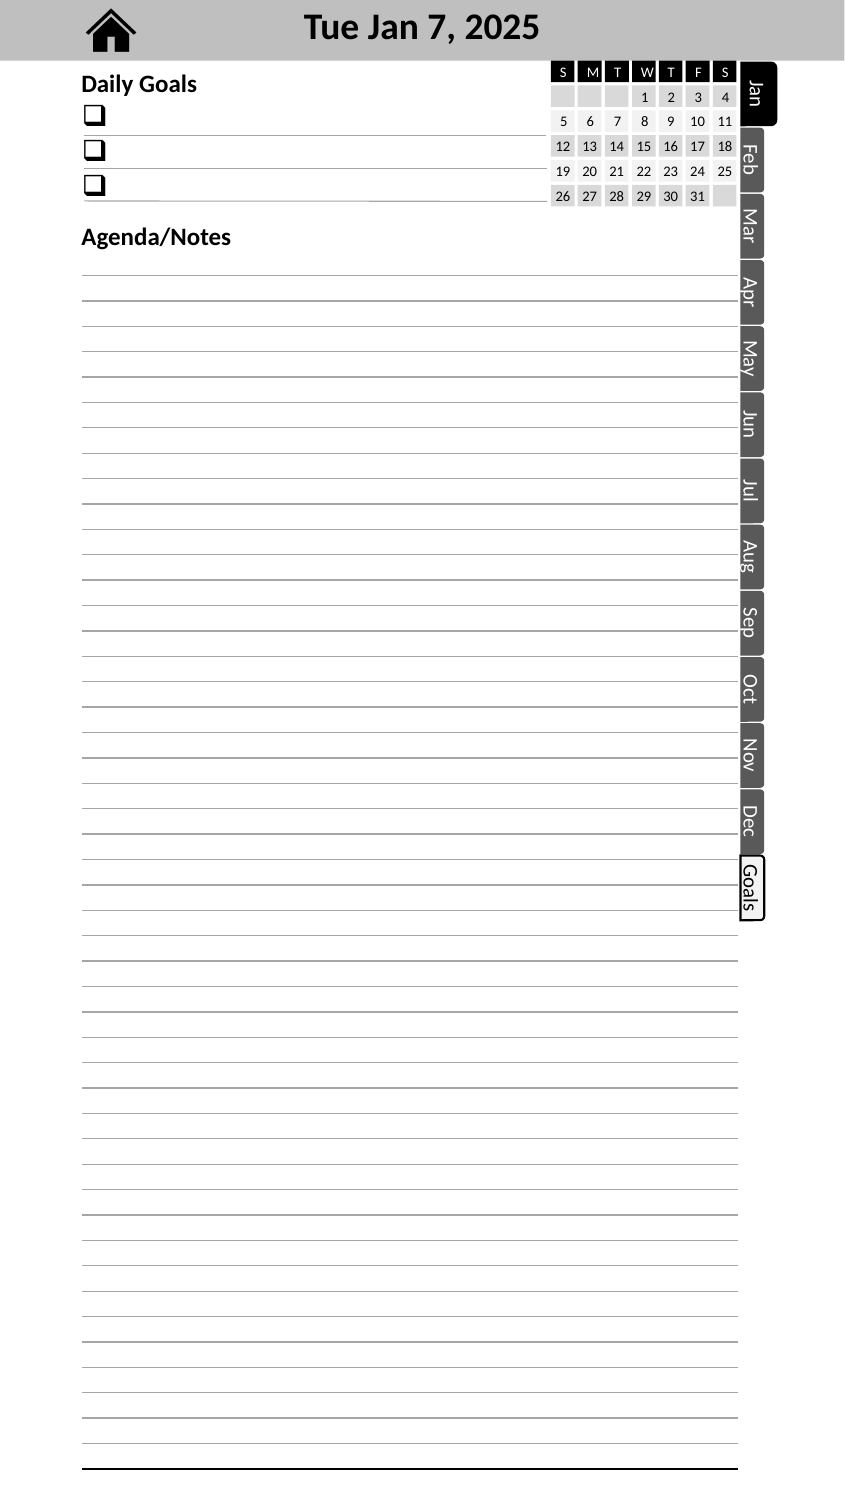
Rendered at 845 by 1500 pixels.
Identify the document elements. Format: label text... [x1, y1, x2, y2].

picture [82, 1, 140, 59]
list Tue Jan 7, 2025 [190, 0, 655, 61]
